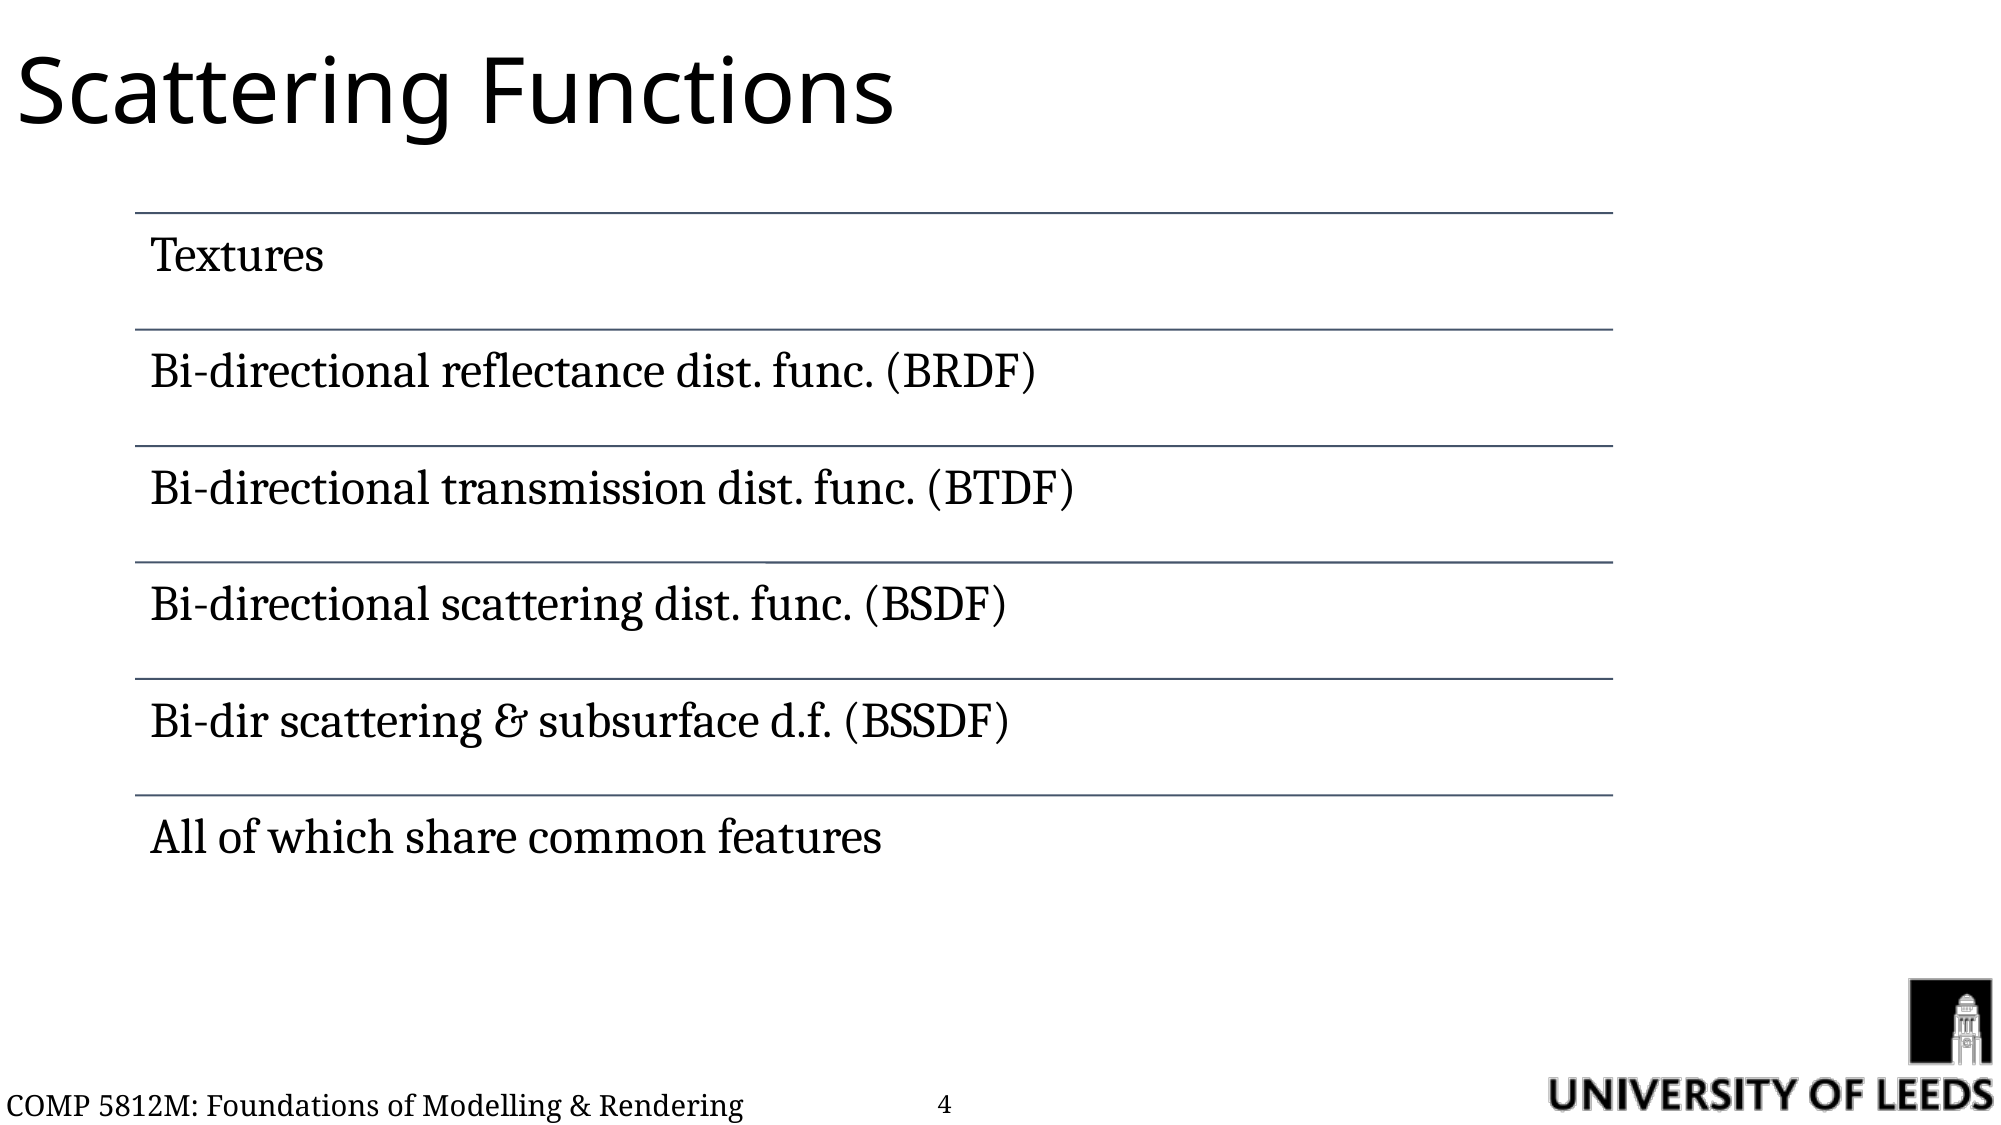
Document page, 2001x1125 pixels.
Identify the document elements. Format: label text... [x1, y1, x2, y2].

picture [1543, 930, 2000, 1125]
title Scattering Functions [1, 5, 2000, 182]
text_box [135, 212, 1614, 913]
